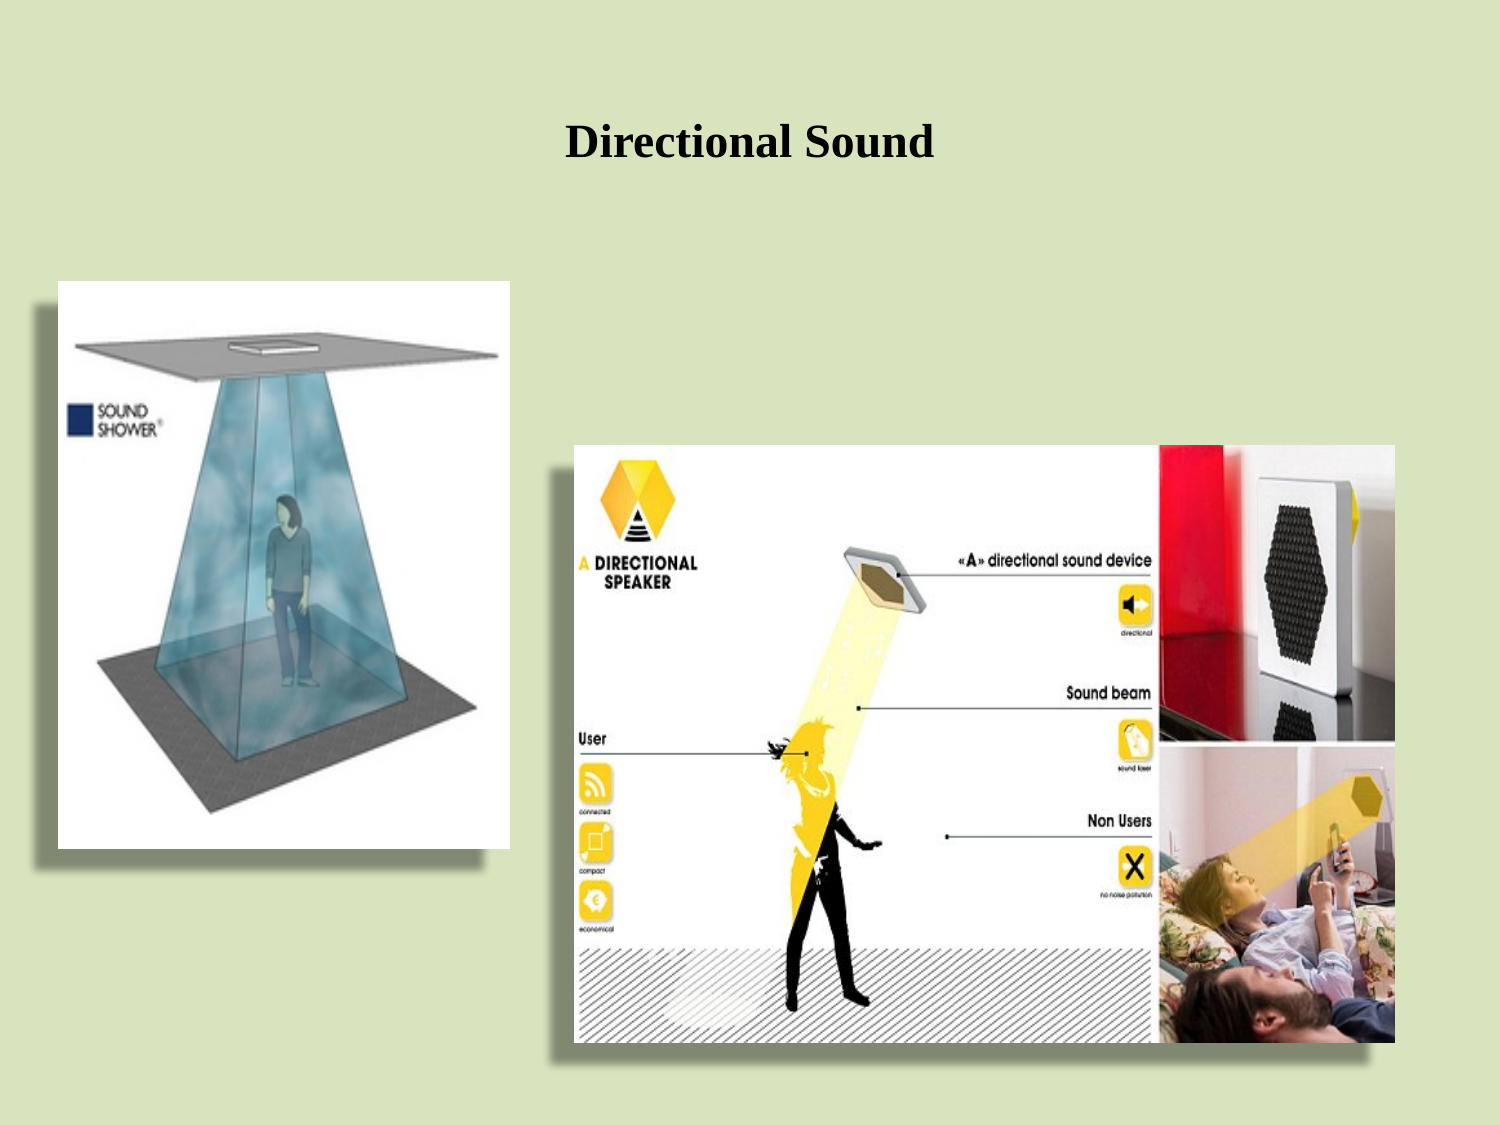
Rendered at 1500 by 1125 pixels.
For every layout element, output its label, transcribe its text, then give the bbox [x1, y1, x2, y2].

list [58, 280, 510, 850]
picture [573, 445, 1395, 1043]
title Directional Sound [75, 45, 1425, 233]
